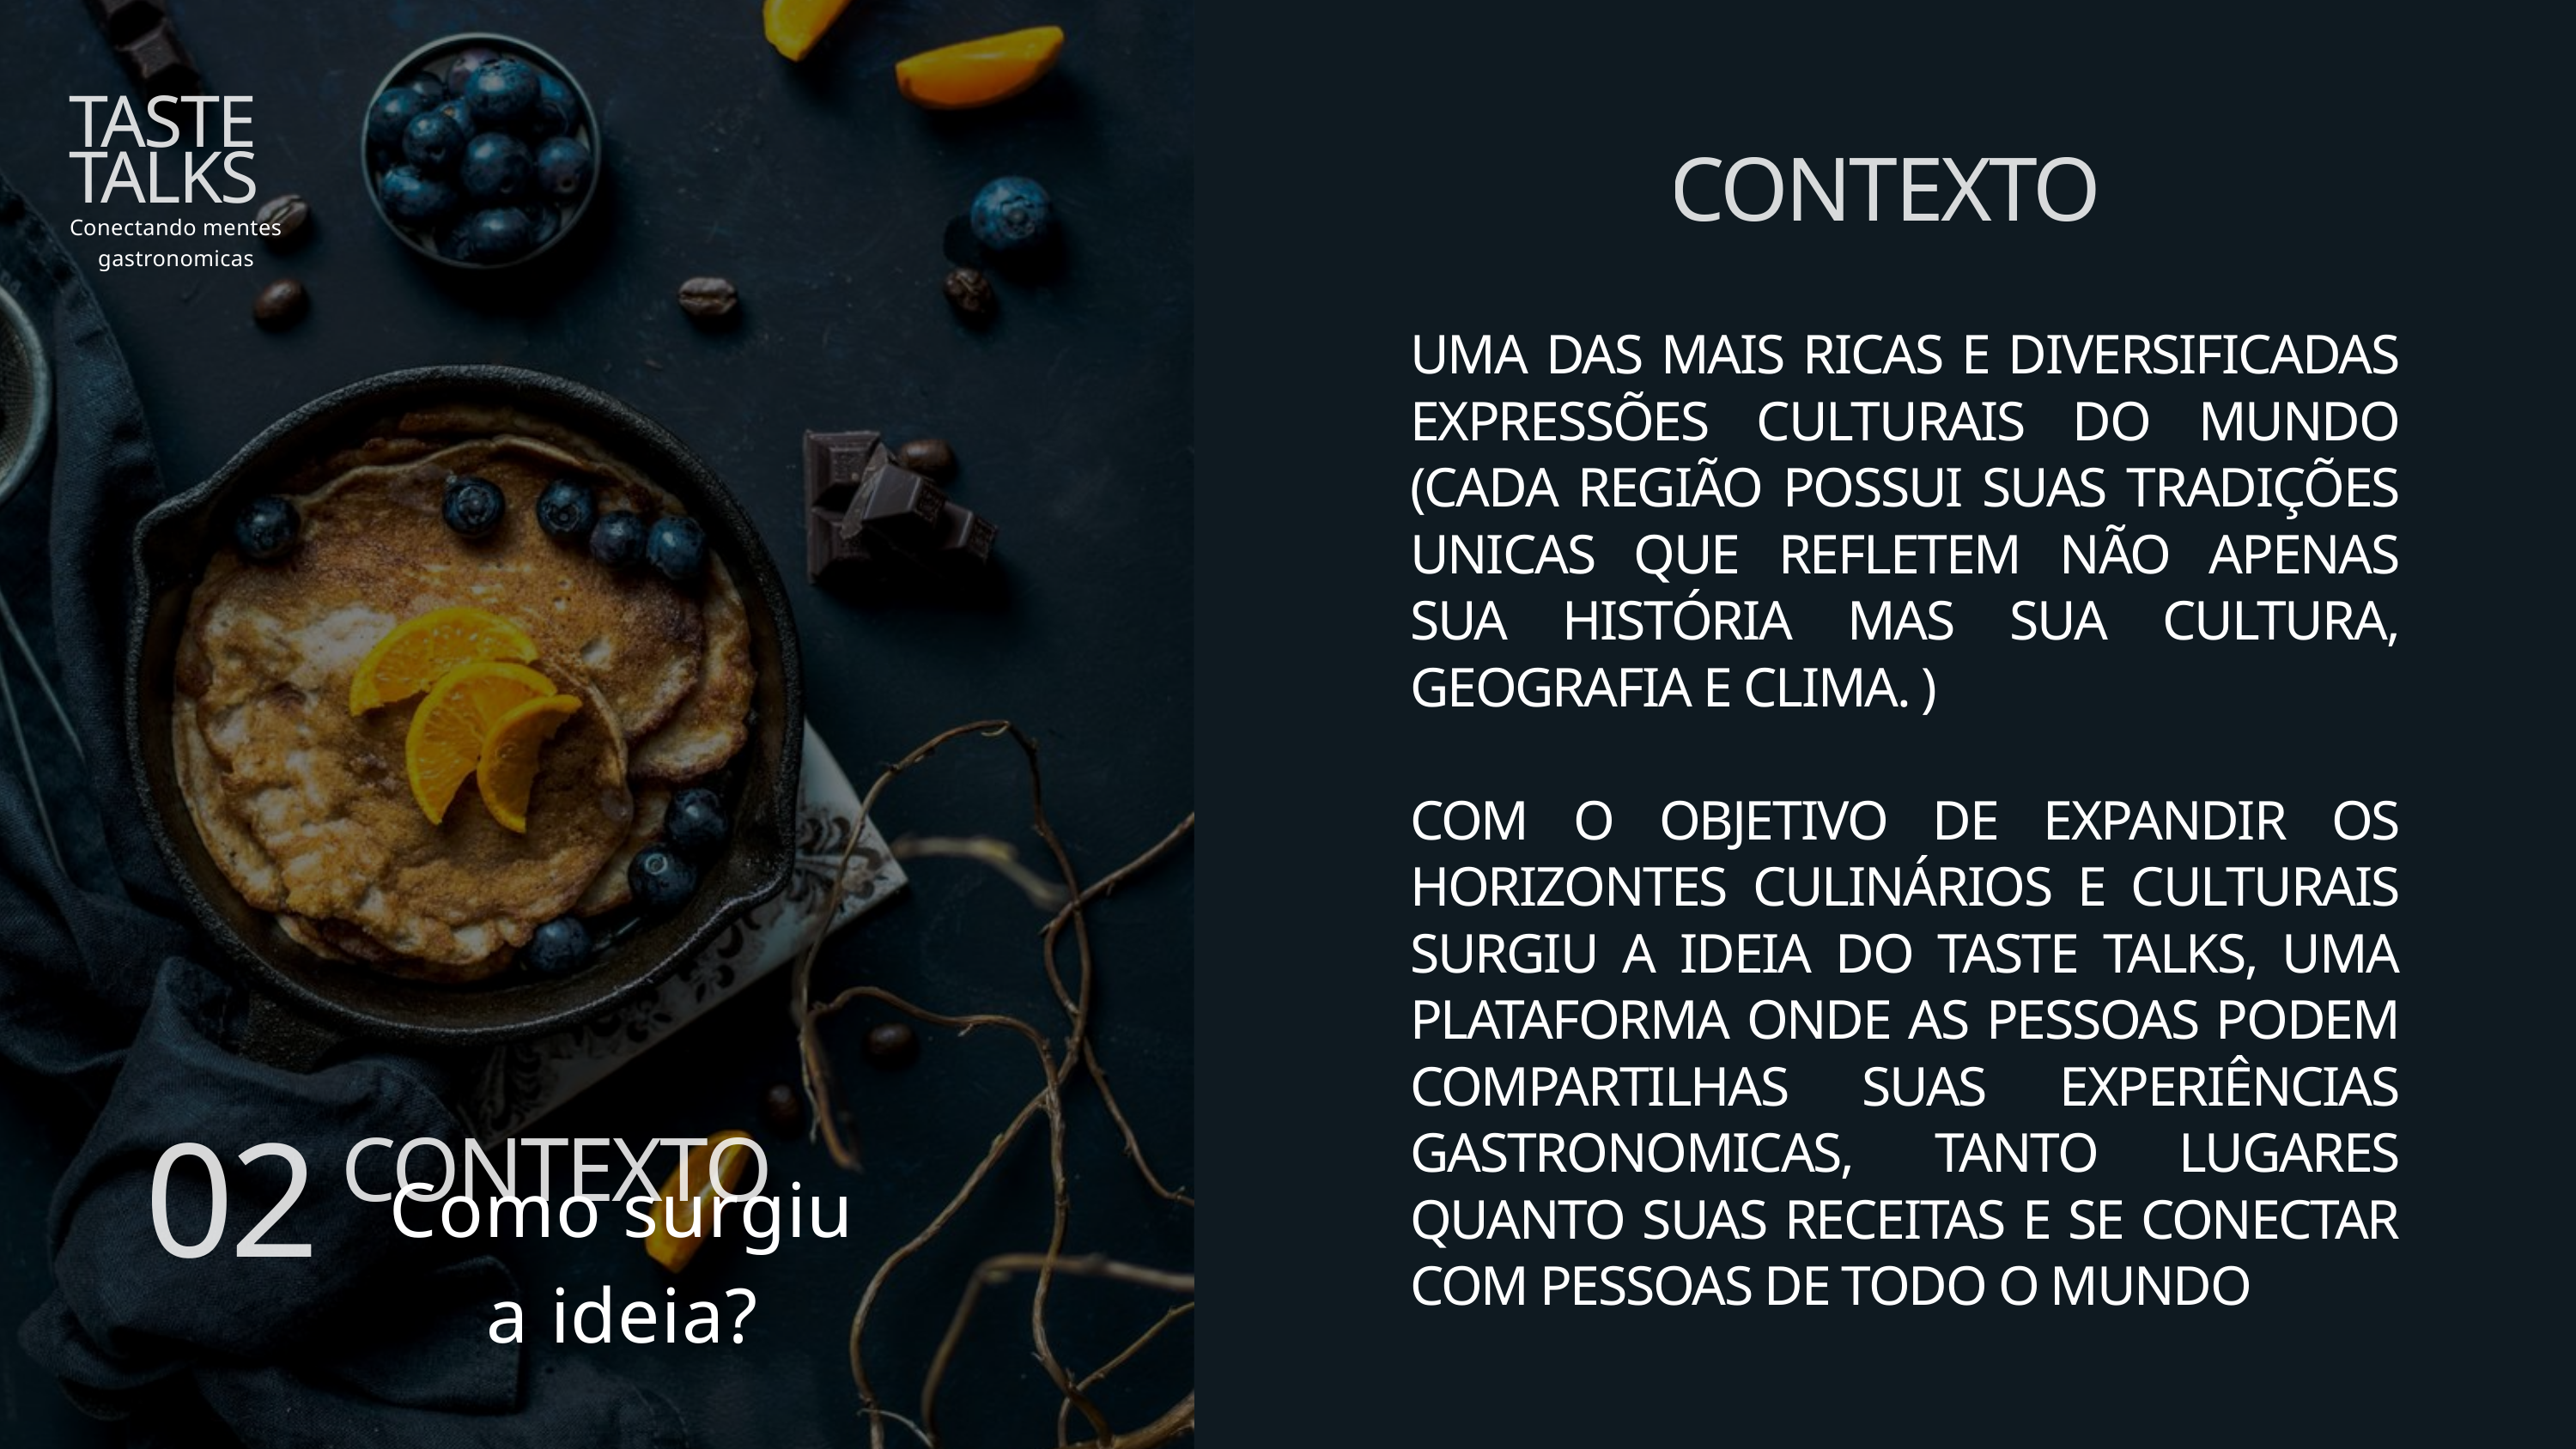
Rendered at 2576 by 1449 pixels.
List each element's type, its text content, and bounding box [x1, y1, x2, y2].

text_box CONTEXTO [1669, 170, 2140, 239]
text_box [0, 127, 1324, 1322]
text_box Como surgiu a ideia? [367, 1328, 878, 1358]
text_box UMA DAS MAIS RICAS E DIVERSIFICADAS EXPRESSÕES CULTURAIS DO MUNDO (CADA REGIÃO POSSUI SUAS TRADIÇÕES UNICAS QUE REFLETEM NÃO APENAS SUA HISTÓRIA MAS SUA CULTURA, GEOGRAFIA E CLIMA. ) COM O OBJETIVO DE EXPANDIR OS HORIZONTES CULINÁRIOS E CULTURAIS SURGIU A IDEIA DO TASTE TALKS, UMA PLATAFORMA ONDE AS PESSOAS PODEM COMPARTILHAS SUAS EXPERIÊNCIAS GASTRONOMICAS, TANTO LUGARES QUANTO SUAS RECEITAS E SE CONECTAR COM PESSOAS DE TODO O MUNDO [1410, 318, 2400, 1316]
text_box TASTE TALKS [69, 106, 284, 125]
